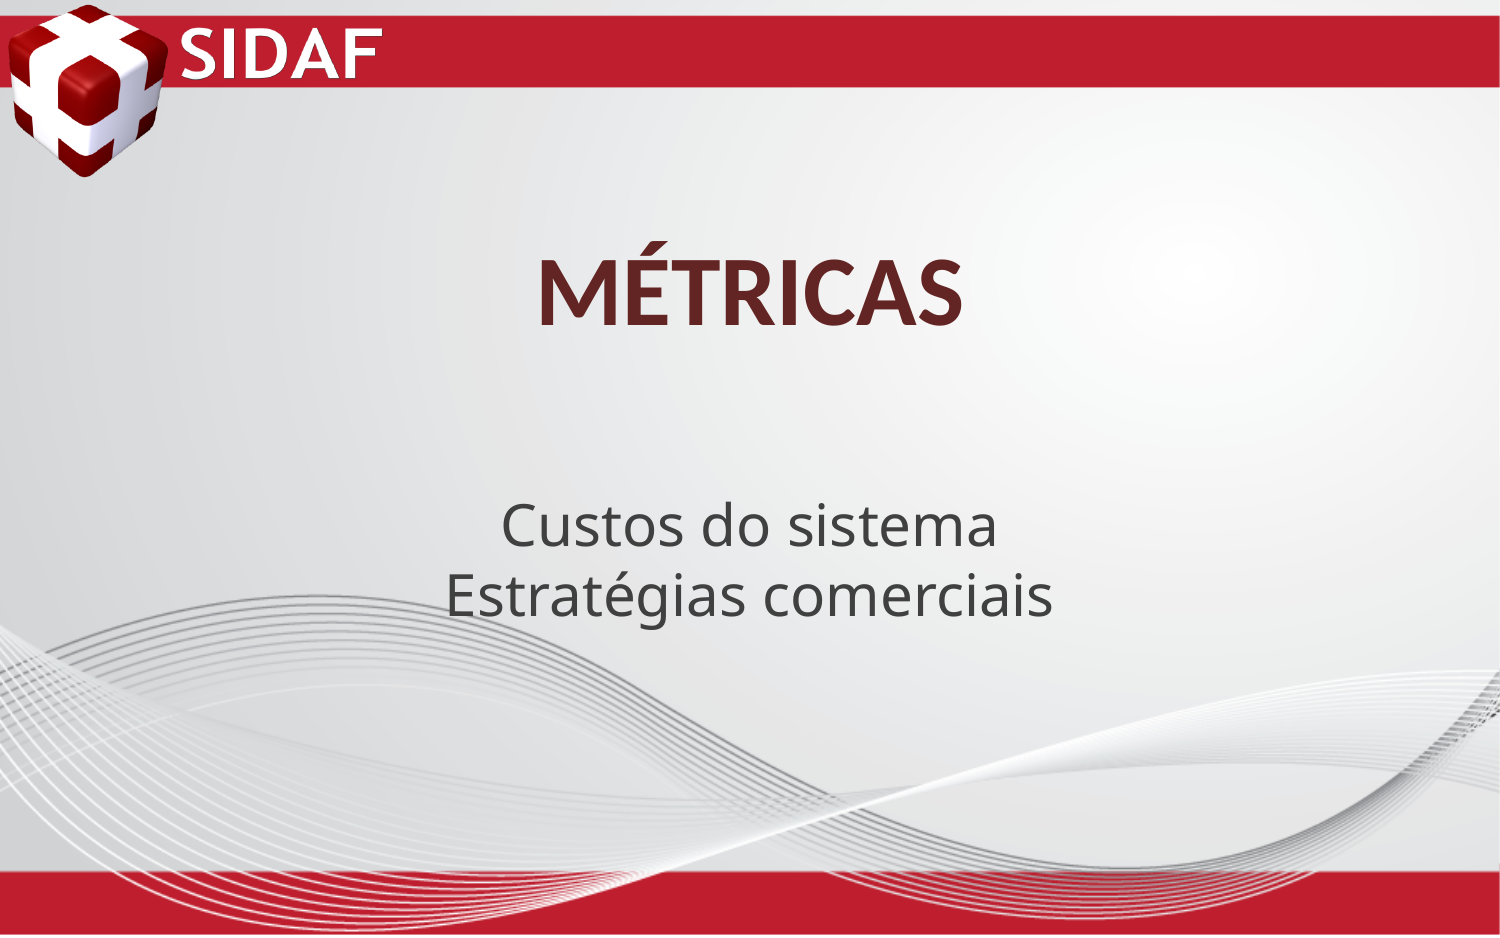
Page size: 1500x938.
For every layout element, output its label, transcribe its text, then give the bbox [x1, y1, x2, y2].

picture [0, 871, 1500, 938]
list Custos do sistema Estratégias comerciais [0, 480, 1500, 871]
title Métricas [0, 90, 1500, 480]
picture [0, 0, 1500, 90]
